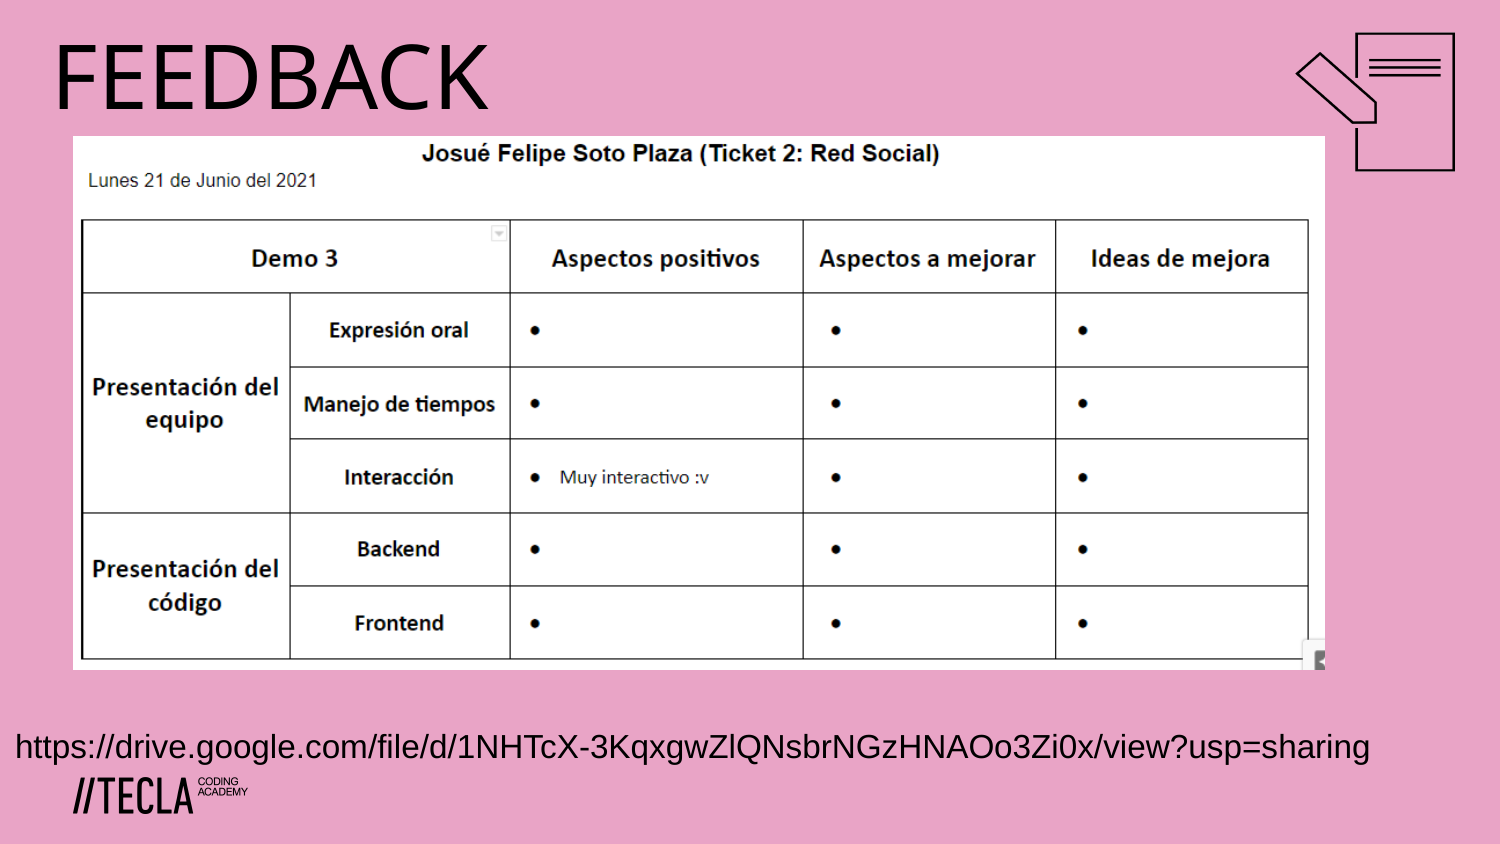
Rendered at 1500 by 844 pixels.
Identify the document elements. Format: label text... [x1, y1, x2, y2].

title FEEDBACK [48, 42, 1286, 130]
picture [73, 776, 248, 815]
picture [73, 29, 1458, 670]
text_box [69, 130, 982, 138]
text_box https://drive.google.com/file/d/1NHTcX-3KqxgwZlQNsbrNGzHNAOo3Zi0x/view?usp=sharing [0, 689, 1483, 780]
text_box [0, 0, 1500, 844]
